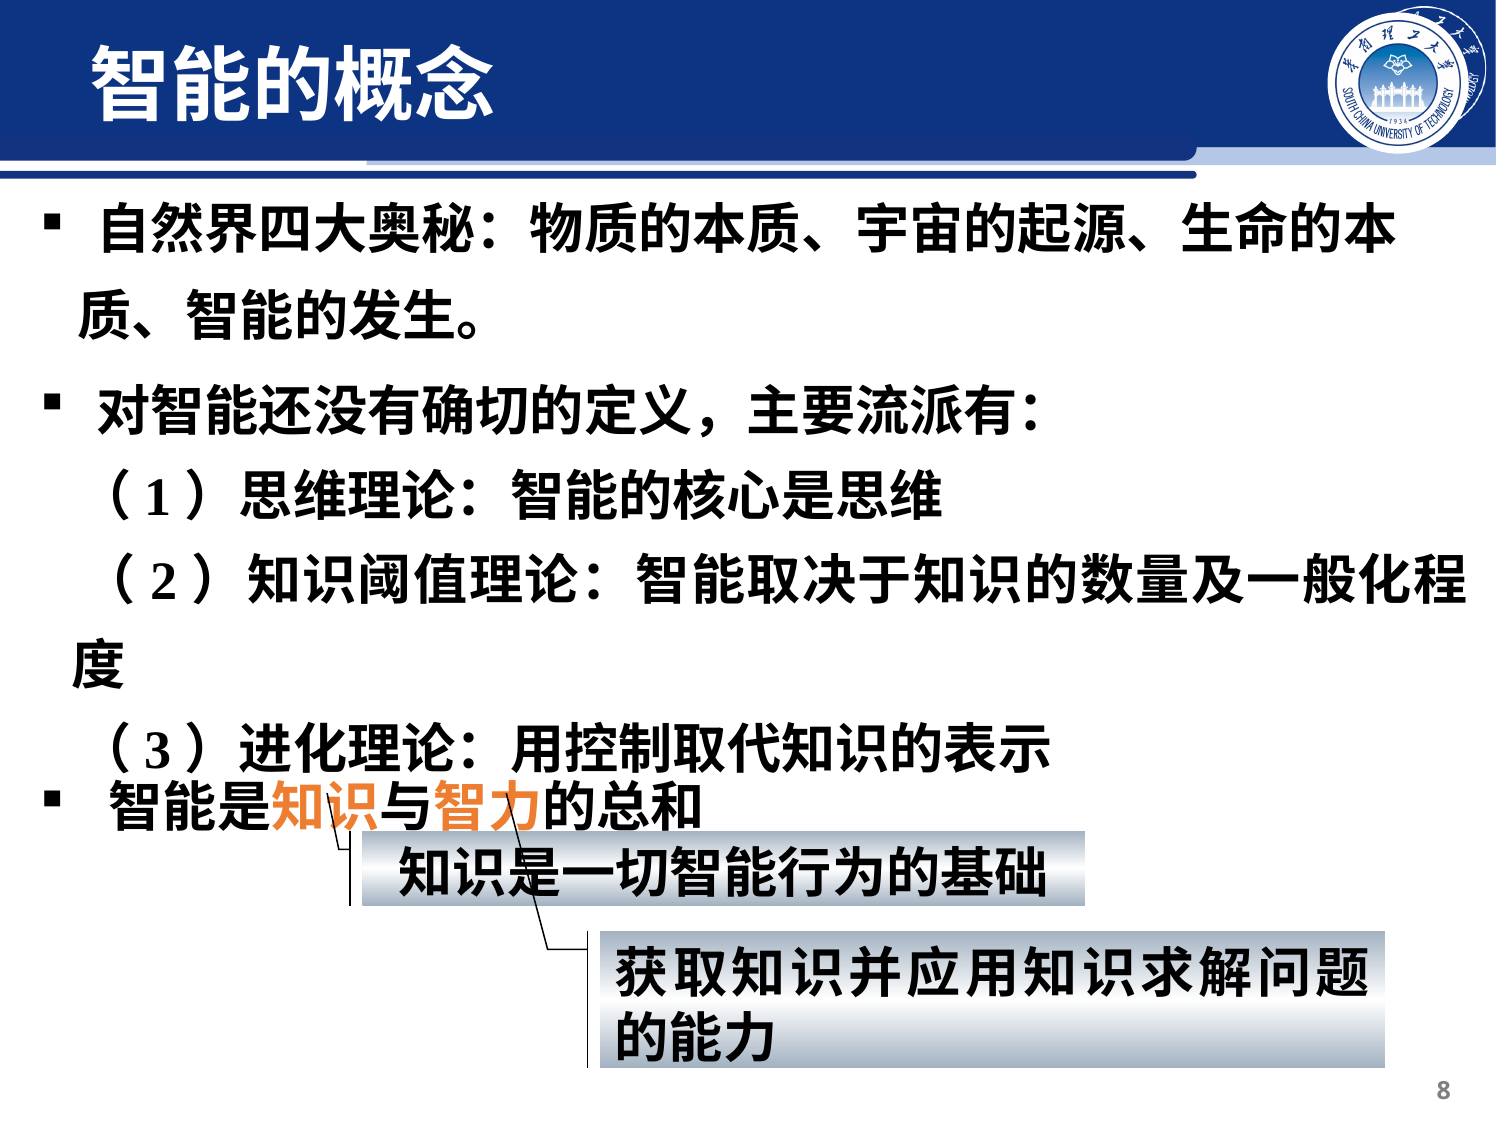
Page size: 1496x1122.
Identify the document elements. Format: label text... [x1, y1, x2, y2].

slide_number 8 [1411, 1081, 1477, 1112]
picture [1335, 0, 1496, 148]
title 智能的概念 [74, 25, 1384, 118]
text_box 获取知识并应用知识求解问题的能力 [600, 931, 1385, 1068]
text_box 知识是一切智能行为的基础 [362, 831, 1085, 906]
text_box 自然界四大奥秘：物质的本质、宇宙的起源、生命的本 质、智能的发生。 对智能还没有确切的定义，主要流派有： （1）思维理论：智能的核心是思维 （2）知识阈值理论：智能取决于知识的数量及一般化程度 （3）进化理论：用控制取代知识的表示 智能是知识与智力的总和 [24, 194, 1484, 1081]
